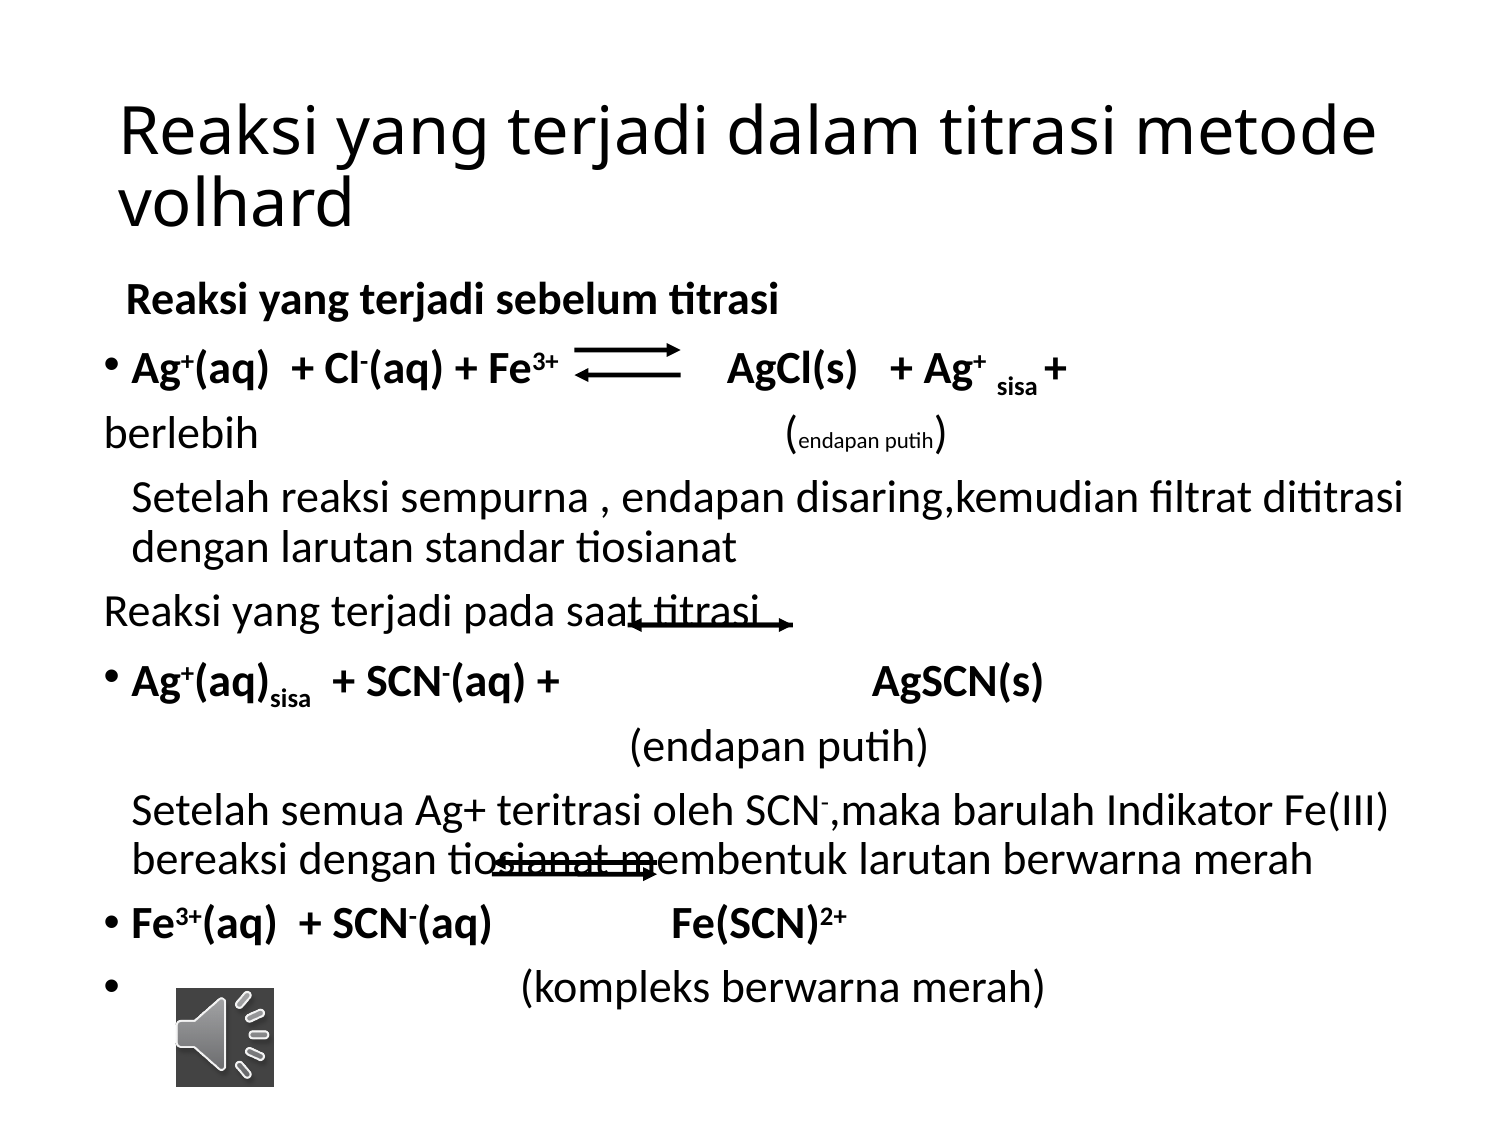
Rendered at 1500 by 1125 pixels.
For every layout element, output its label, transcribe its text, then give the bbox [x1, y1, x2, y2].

text_box [780, 626, 792, 632]
text_box [780, 618, 791, 624]
text_box [627, 618, 793, 632]
picture [174, 987, 275, 1088]
title Reaksi yang terjadi dalam titrasi metode volhard [103, 59, 1397, 267]
text_box [491, 867, 658, 881]
text_box [574, 343, 681, 357]
text_box [491, 856, 658, 869]
text_box [574, 368, 681, 382]
list Reaksi yang terjadi sebelum titrasi Ag+(aq) + Cl-(aq) + Fe3+ AgCl(s) + Ag+ sisa + Fe3+ berlebih (endapan putih) Setelah reaksi sempurna , endapan disaring,kemudian filtrat dititrasi dengan larutan standar tiosianat Reaksi yang terjadi pada saat titrasi Ag+(aq)sisa + SCN-(aq) + Fe3+ AgSCN(s) + Fe3+ (endapan putih) Setelah semua Ag+ teritrasi oleh SCN-,maka barulah Indikator Fe(III) bereaksi dengan tiosianat membentuk larutan berwarna merah Fe3+(aq) + SCN-(aq) Fe(SCN)2+ (kompleks berwarna merah) [88, 267, 1425, 1026]
